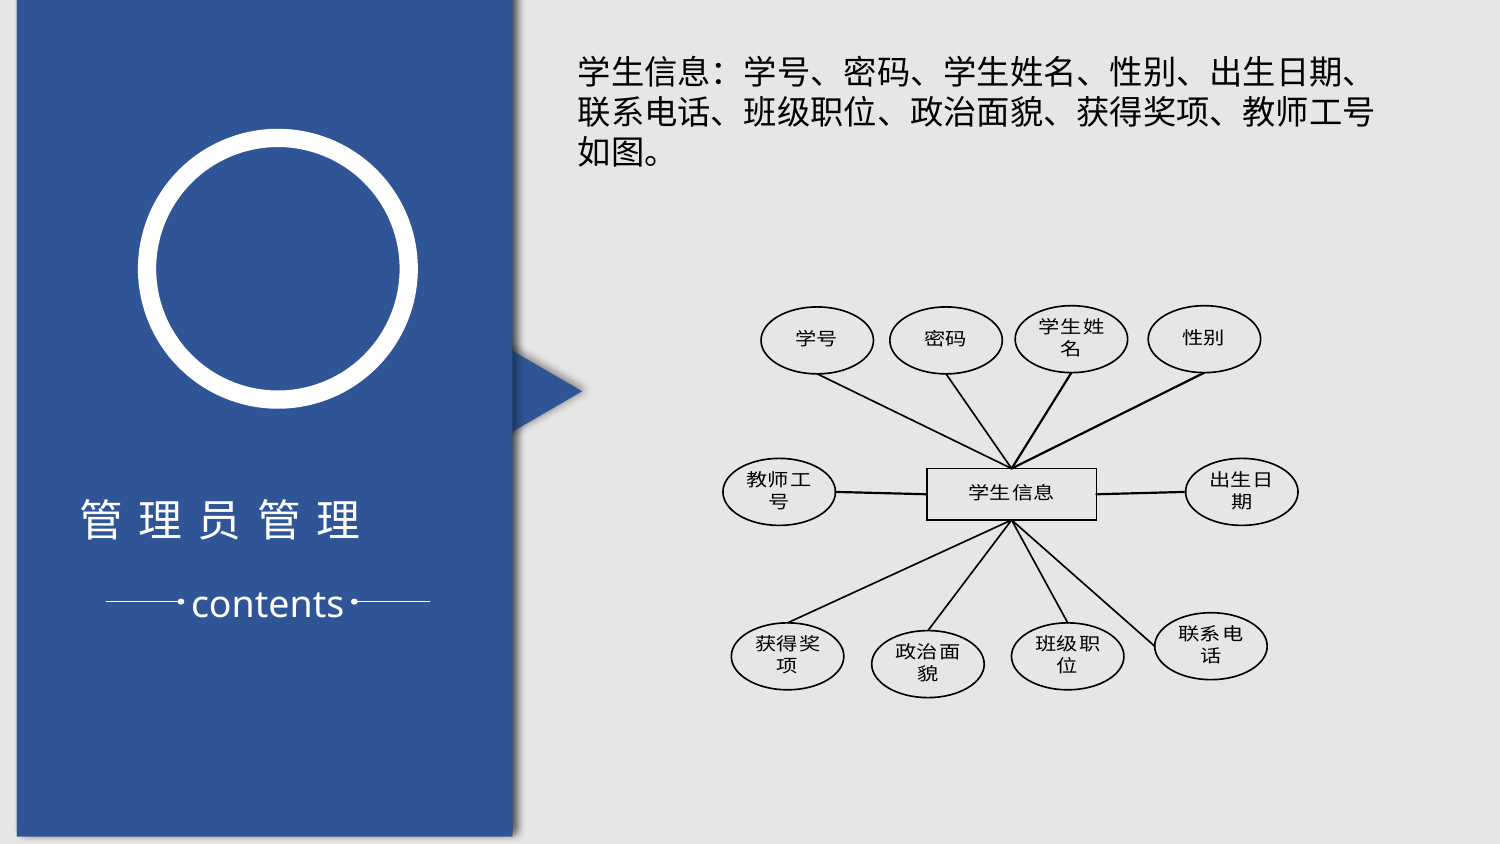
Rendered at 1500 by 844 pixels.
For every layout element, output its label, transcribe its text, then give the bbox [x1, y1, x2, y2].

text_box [678, 270, 1329, 768]
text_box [16, 0, 583, 837]
text_box 学生信息：学号、密码、学生姓名、性别、出生日期、联系电话、班级职位、政治面貌、获得奖项、教师工号如图。 [583, 43, 1397, 179]
